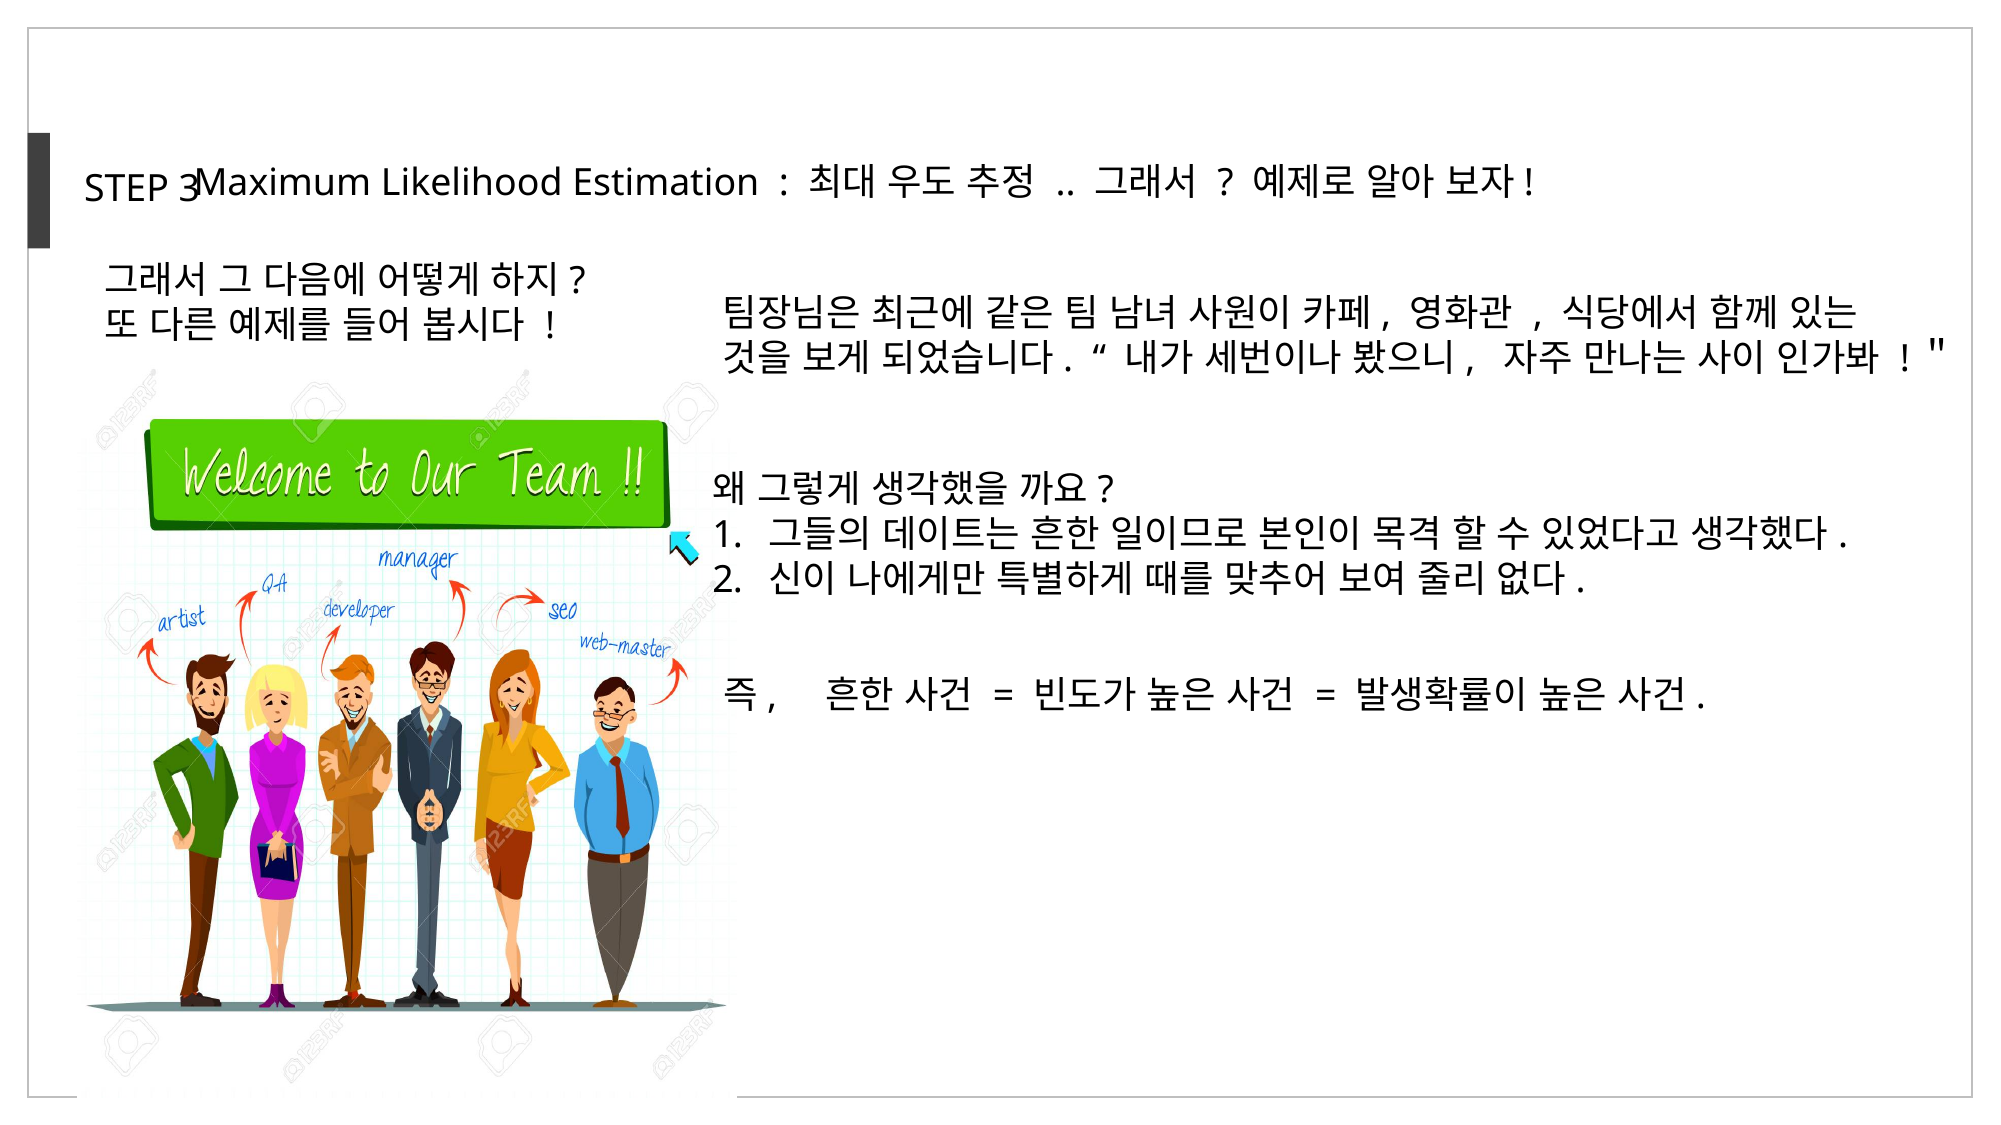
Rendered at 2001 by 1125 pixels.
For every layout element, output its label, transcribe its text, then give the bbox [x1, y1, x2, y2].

text_box 왜 그렇게 생각했을 까요? 그들의 데이트는 흔한 일이므로 본인이 목격 할 수 있었다고 생각했다. 신이 나에게만 특별하게 때를 맞추어 보여 줄리 없다. [737, 457, 1863, 608]
text_box 즉, 흔한 사건 = 빈도가 높은 사건 = 발생확률이 높은 사건. [737, 663, 1721, 724]
picture [76, 351, 737, 1098]
text_box Maximum Likelihood Estimation : 최대 우도 추정 .. 그래서 ? 예제로 알아 보자! [178, 150, 1559, 211]
text_box 그래서 그 다음에 어떻게 하지? 또 다른 예제를 들어 봅시다 ! [89, 248, 611, 351]
text_box STEP 3 [69, 156, 225, 217]
text_box [27, 132, 51, 249]
text_box 팀장님은 최근에 같은 팀 남녀 사원이 카페, 영화관 , 식당에서 함께 있는 것을 보게 되었습니다. “ 내가 세번이나 봤으니, 자주 만나는 사이 인가봐 !＂ [707, 281, 1972, 387]
text_box [27, 27, 1973, 1098]
